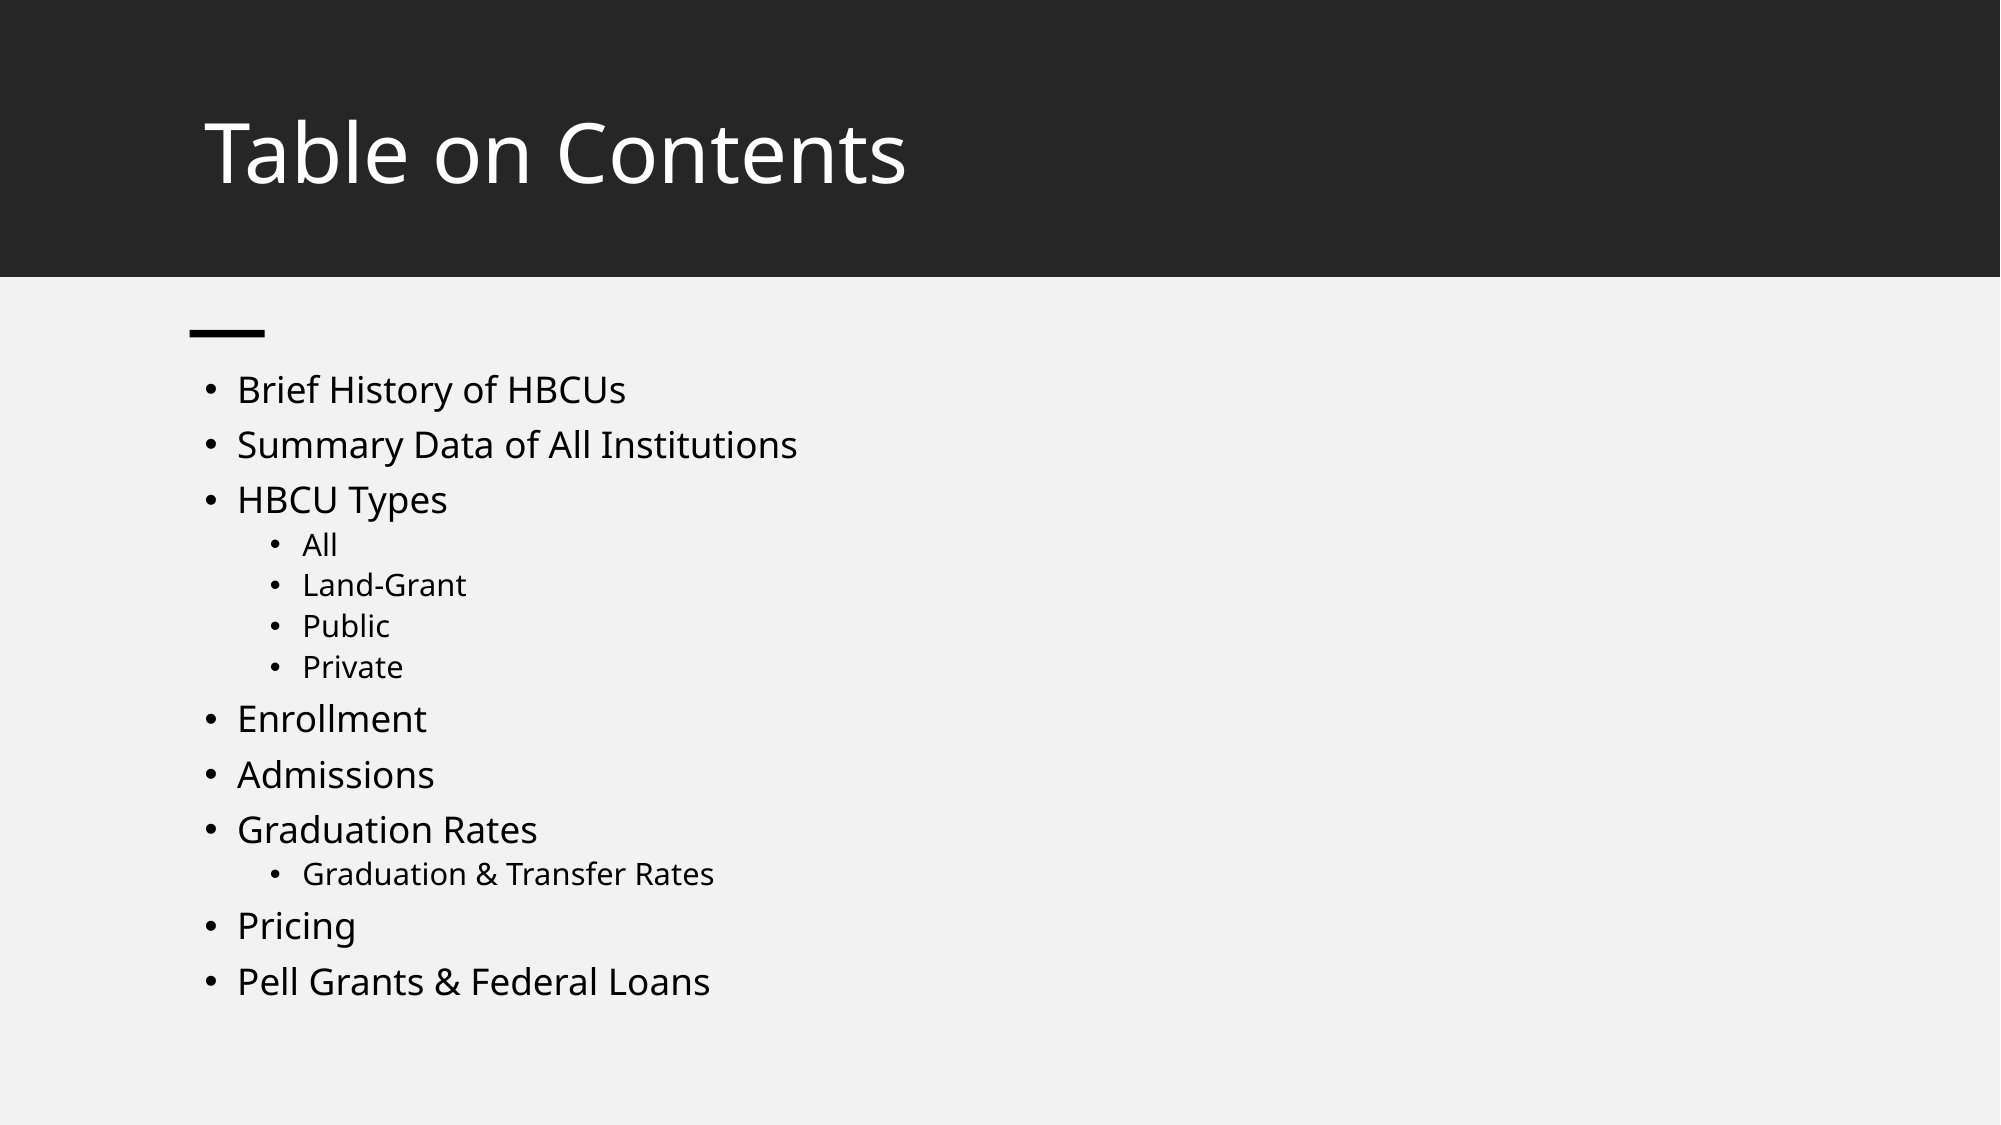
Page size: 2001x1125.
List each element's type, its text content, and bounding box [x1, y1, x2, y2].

text_box [0, 275, 2000, 1125]
text_box [0, 0, 2000, 275]
list Brief History of HBCUs Summary Data of All Institutions HBCU Types All Land-Grant Public Private Enrollment Admissions Graduation Rates Graduation & Transfer Rates Pricing Pell Grants & Federal Loans [189, 363, 1811, 1014]
text_box [188, 328, 266, 339]
title Table on Contents [189, 104, 1812, 253]
